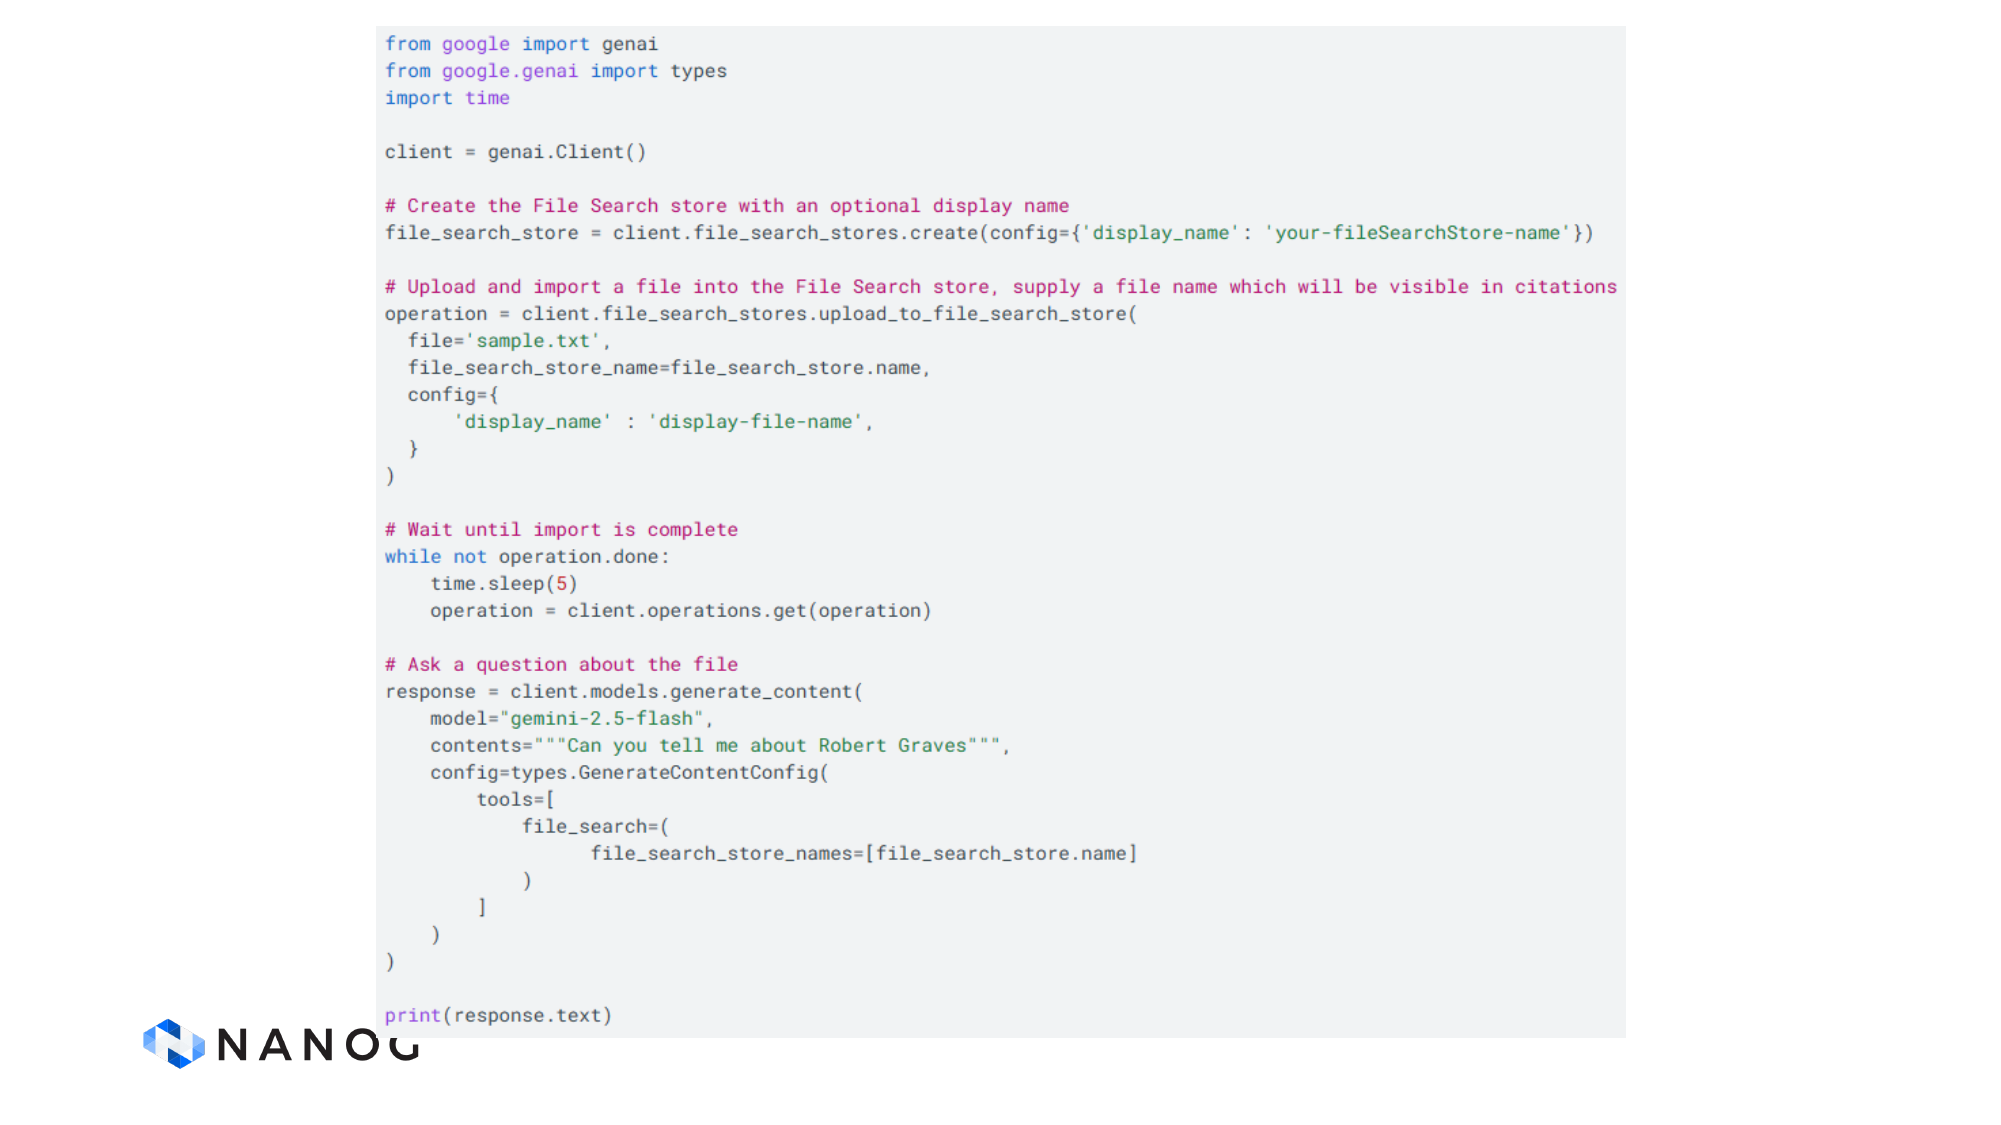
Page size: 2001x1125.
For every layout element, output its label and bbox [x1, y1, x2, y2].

picture [137, 26, 1626, 1074]
